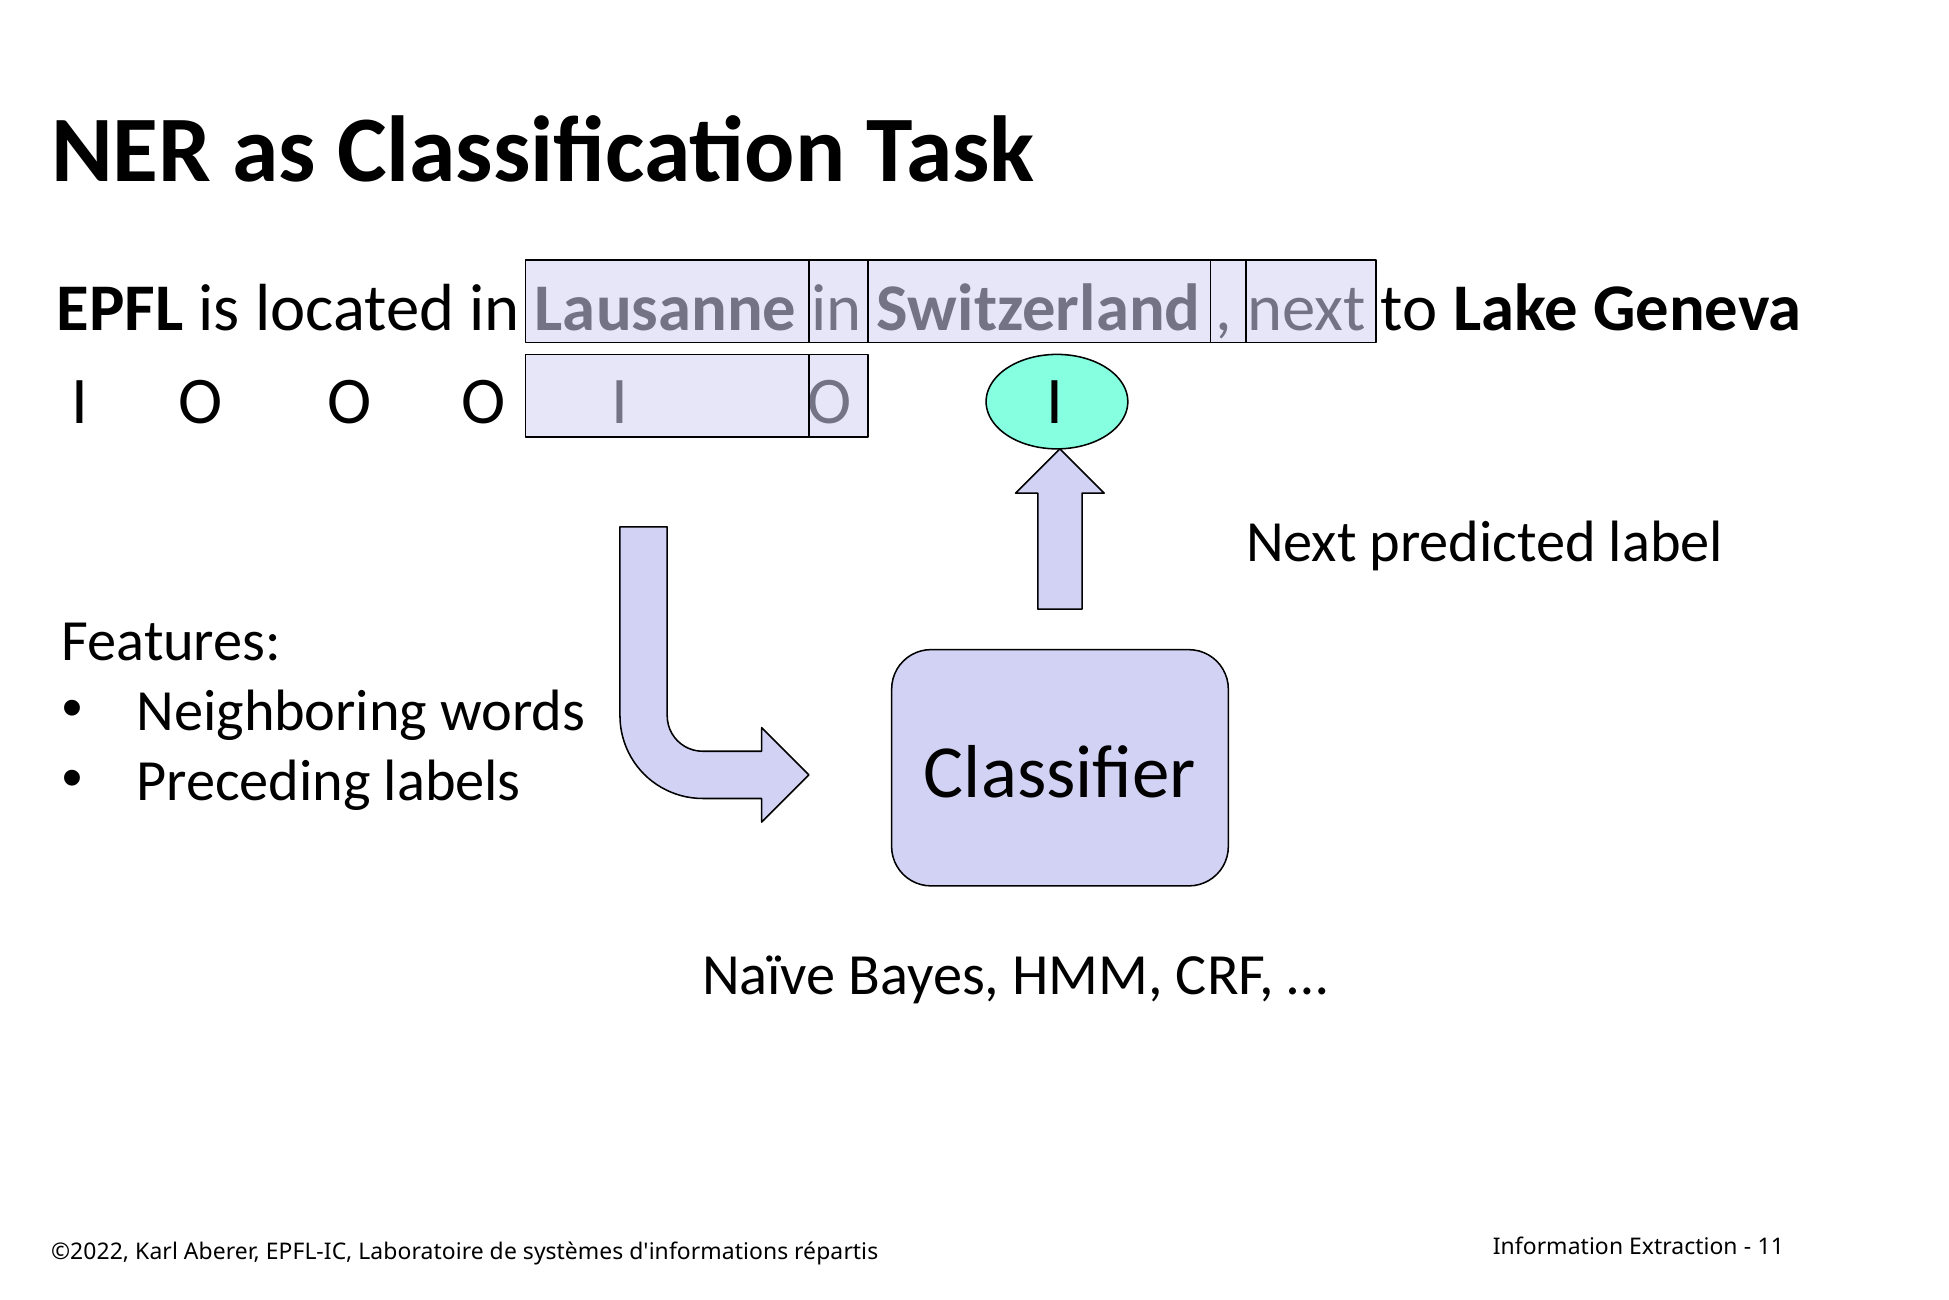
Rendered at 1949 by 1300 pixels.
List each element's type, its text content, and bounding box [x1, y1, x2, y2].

text_box [1245, 259, 1376, 343]
text_box Features: Neighboring words Preceding labels [47, 594, 601, 820]
text_box [1015, 448, 1105, 610]
footer ©2022, Karl Aberer, EPFL-IC, Laboratoire de systèmes d'informations répartis [32, 1227, 1284, 1271]
list EPFL is located in Lausanne in Switzerland , next to Lake Geneva I O O O I O I [37, 253, 1837, 1208]
text_box [808, 259, 868, 343]
text_box [525, 354, 809, 438]
text_box [1210, 259, 1245, 343]
text_box [525, 259, 808, 343]
title NER as Classification Task [32, 57, 1803, 232]
text_box [868, 259, 1210, 343]
text_box Next predicted label [1231, 495, 1738, 580]
text_box [809, 354, 868, 438]
text_box Classifier [891, 649, 1229, 886]
text_box Naïve Bayes, HMM, CRF, … [687, 928, 1343, 1014]
text_box [619, 526, 809, 823]
